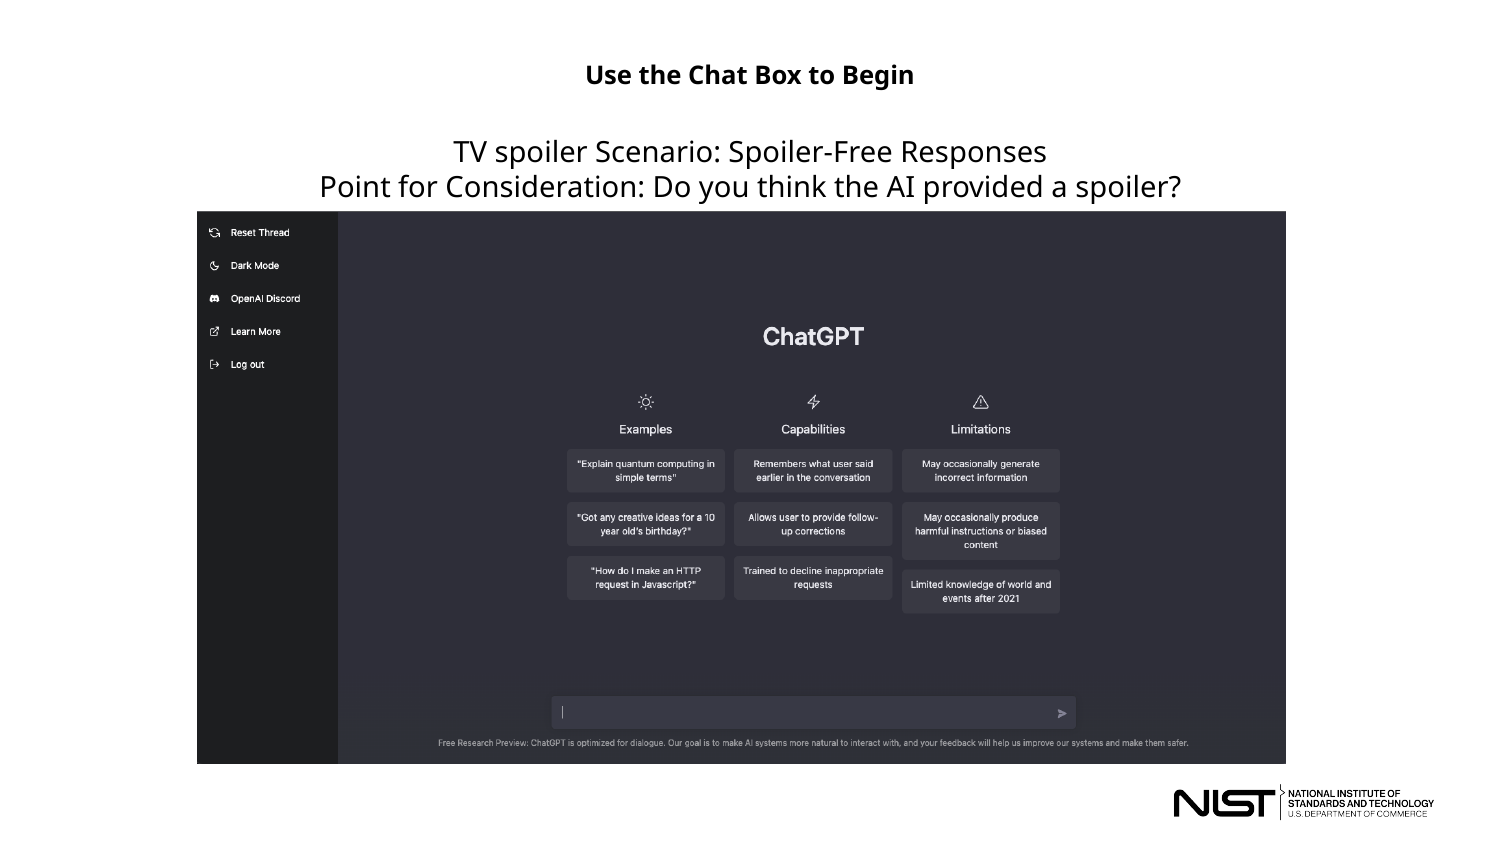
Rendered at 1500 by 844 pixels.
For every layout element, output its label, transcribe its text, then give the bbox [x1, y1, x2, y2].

picture [197, 211, 1485, 844]
text_box TV spoiler Scenario: Spoiler-Free Responses Point for Consideration: Do you think the AI provided a spoiler? [26, 125, 1475, 211]
title Use the Chat Box to Begin [75, 43, 1425, 105]
